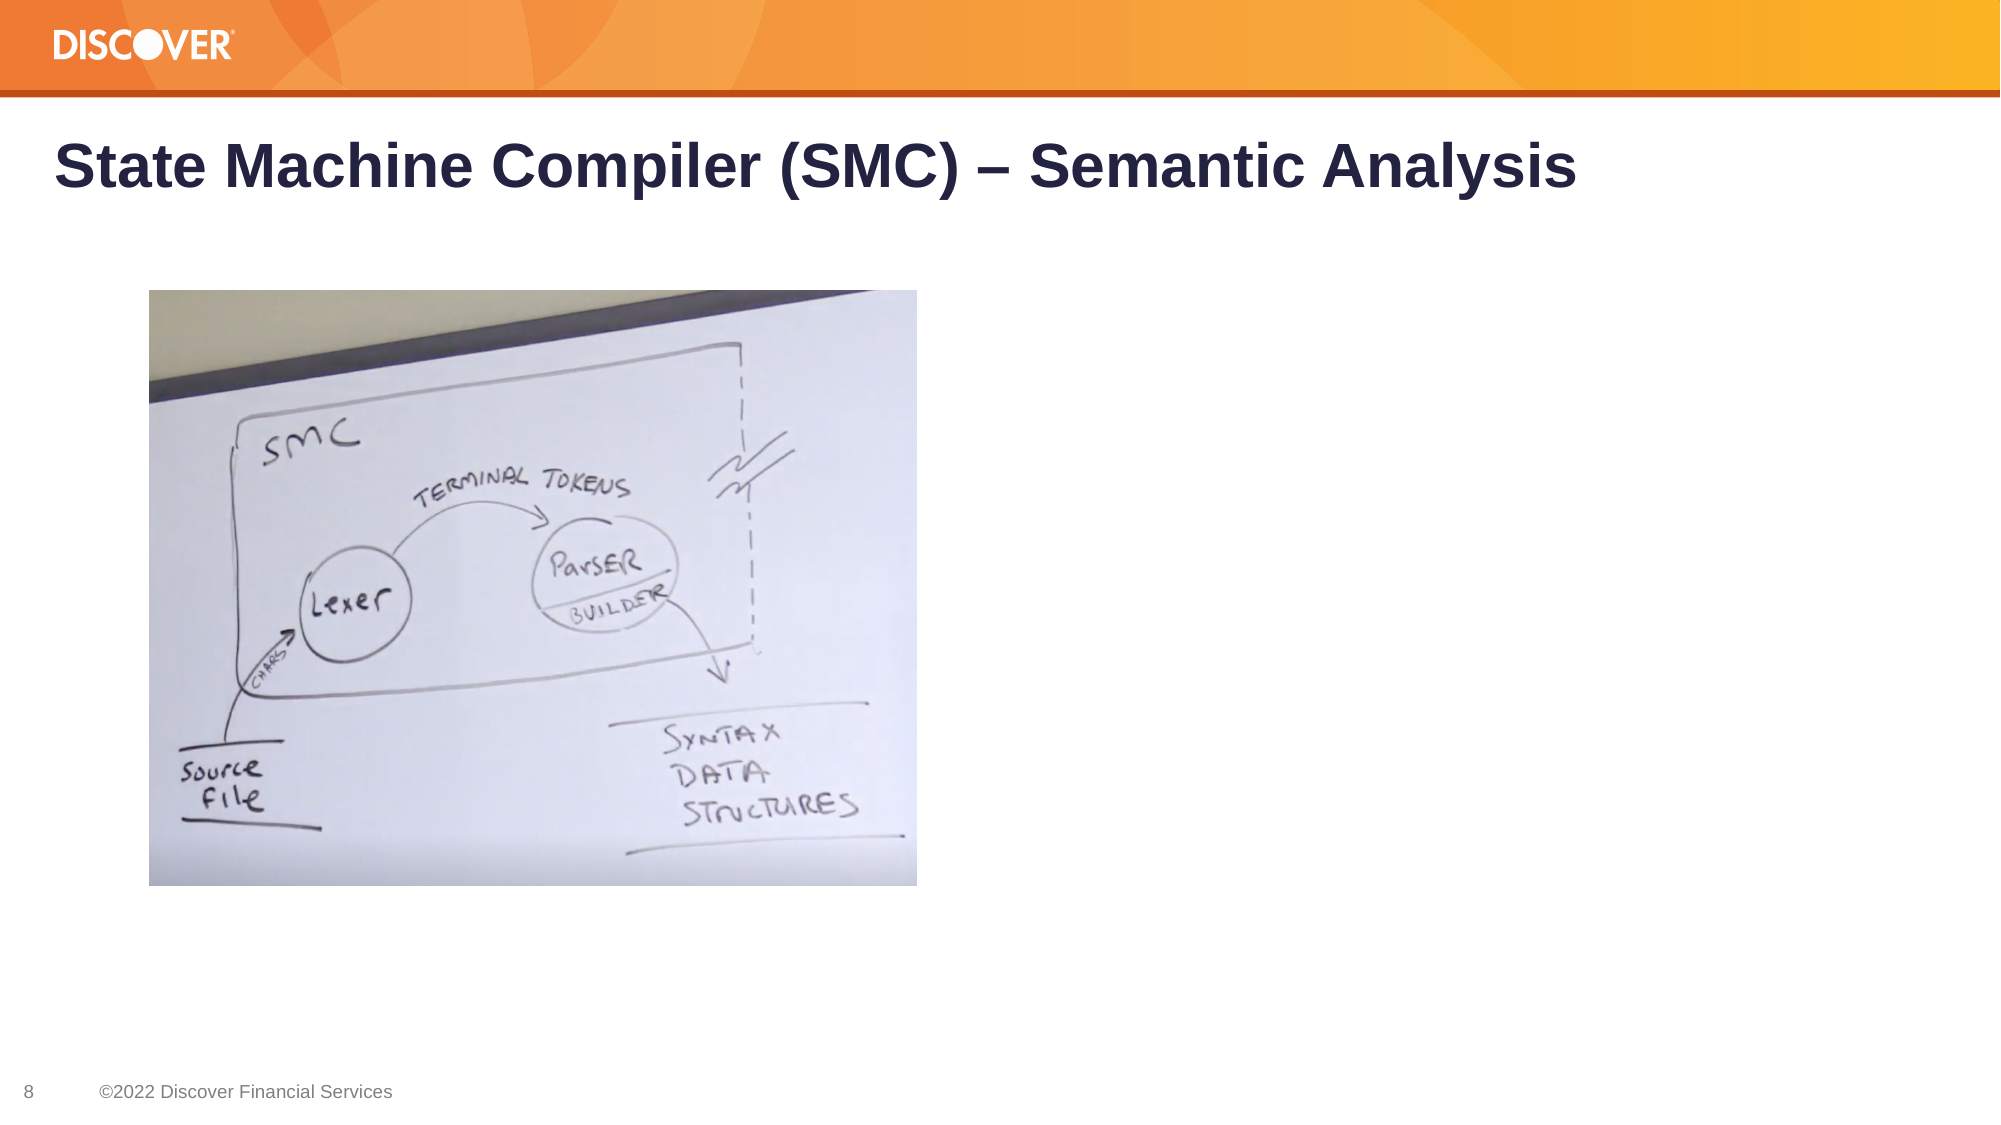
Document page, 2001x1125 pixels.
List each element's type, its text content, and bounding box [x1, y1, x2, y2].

picture [149, 290, 917, 886]
title State Machine Compiler (SMC) – Semantic Analysis [54, 97, 1945, 225]
picture [0, 0, 1795, 90]
